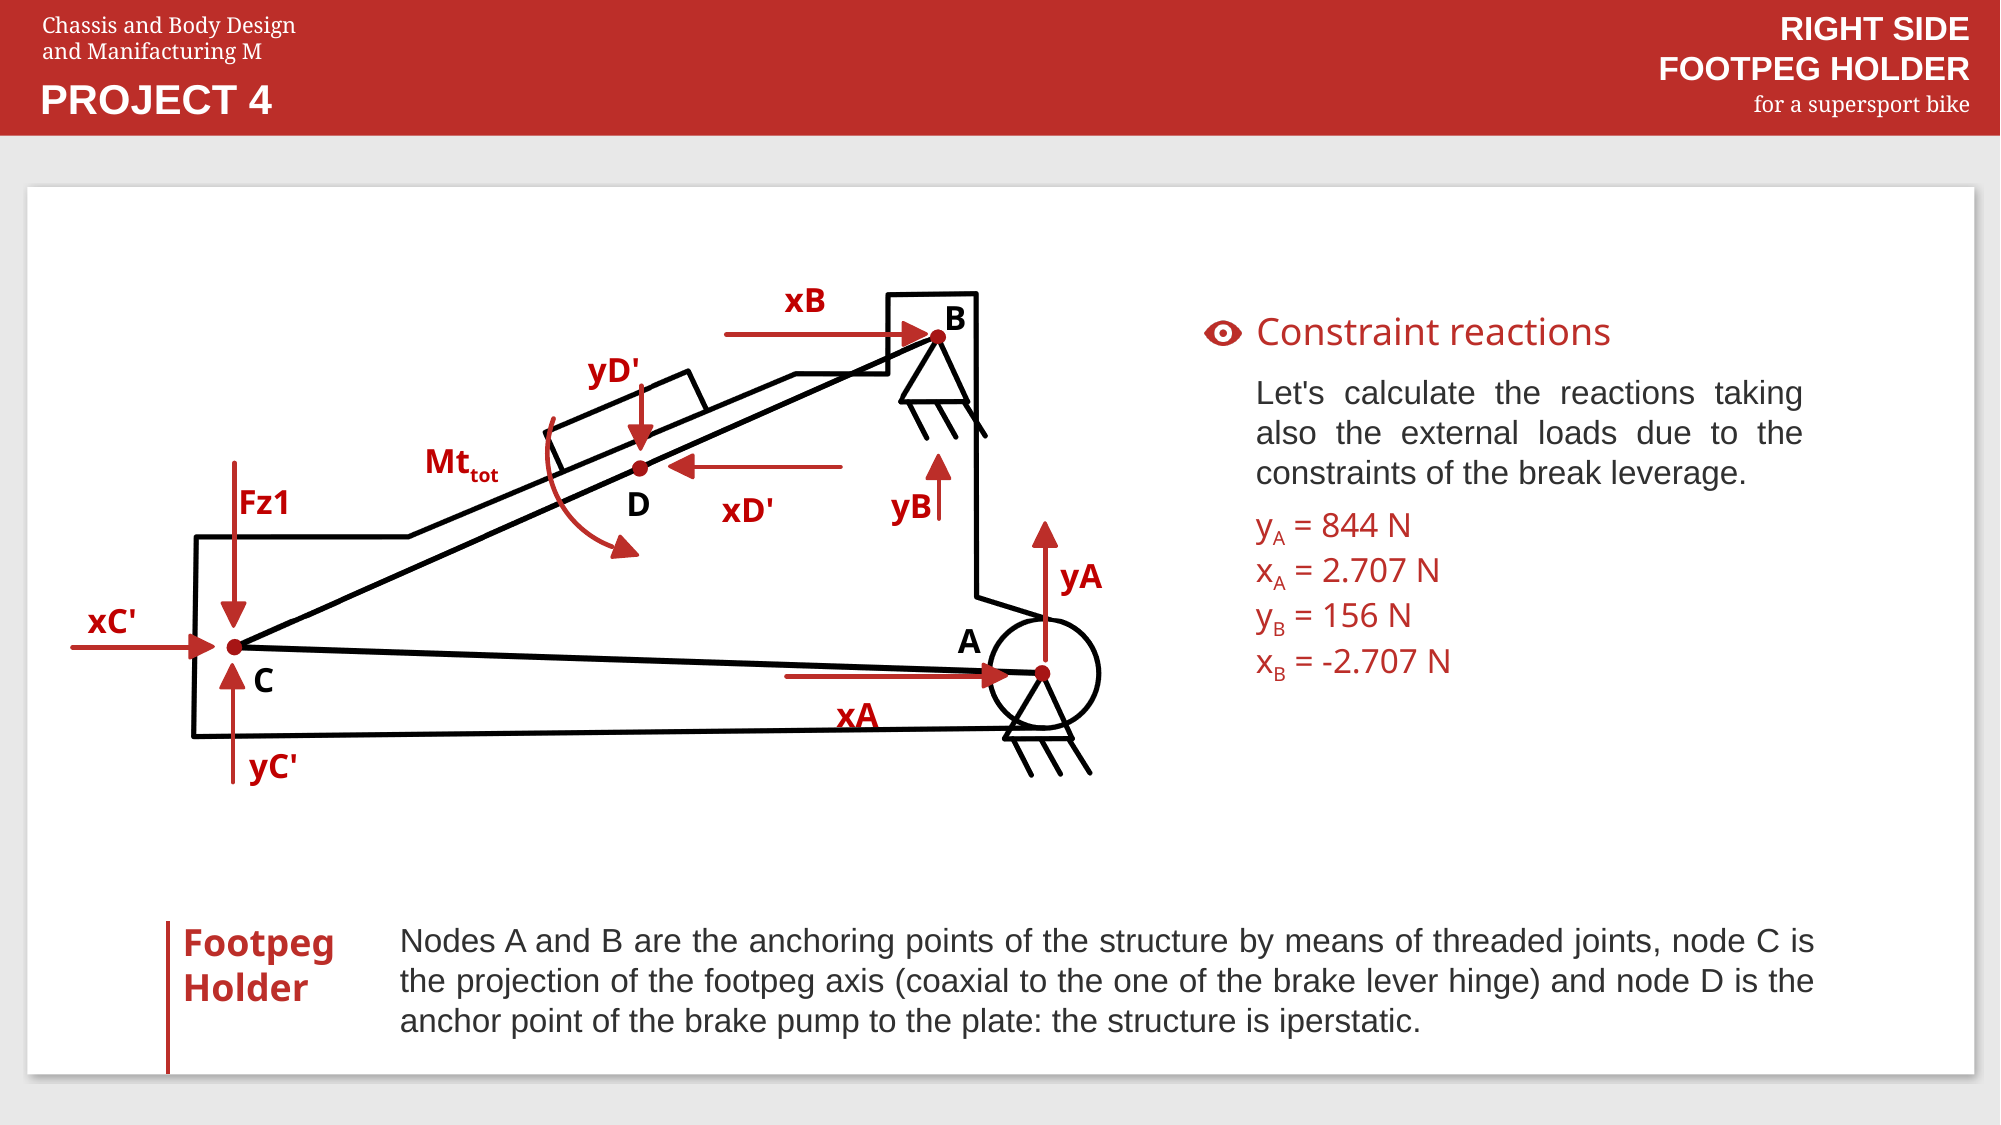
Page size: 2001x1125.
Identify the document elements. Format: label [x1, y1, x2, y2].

text_box [72, 241, 1181, 804]
text_box [1241, 300, 1820, 675]
text_box [167, 912, 1832, 1075]
text_box [0, 0, 2000, 136]
text_box [26, 186, 1975, 1075]
picture [1204, 314, 1241, 352]
